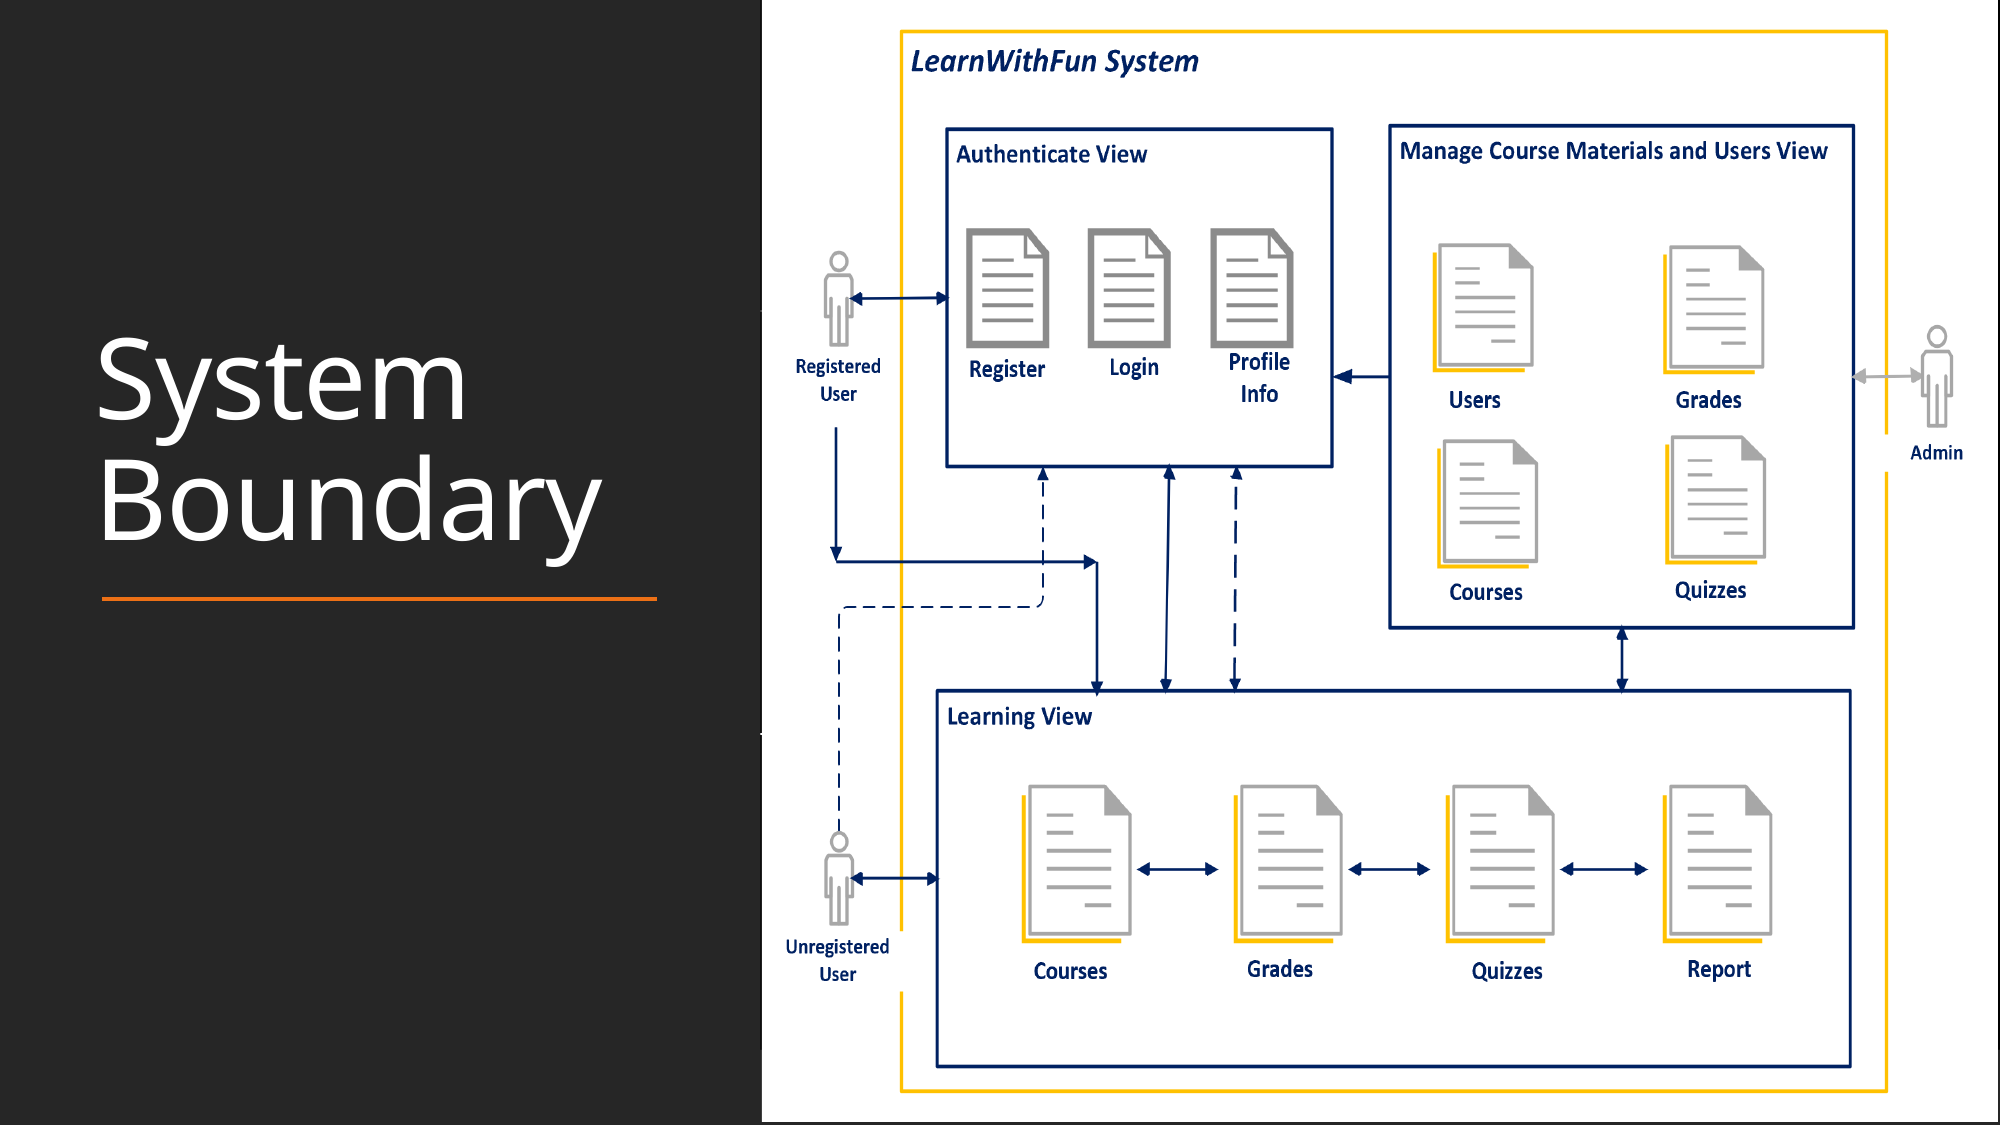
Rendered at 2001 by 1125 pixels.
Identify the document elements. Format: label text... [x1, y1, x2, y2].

picture [761, 0, 2000, 1123]
title System Boundary [79, 104, 680, 573]
text_box [0, 0, 760, 1125]
